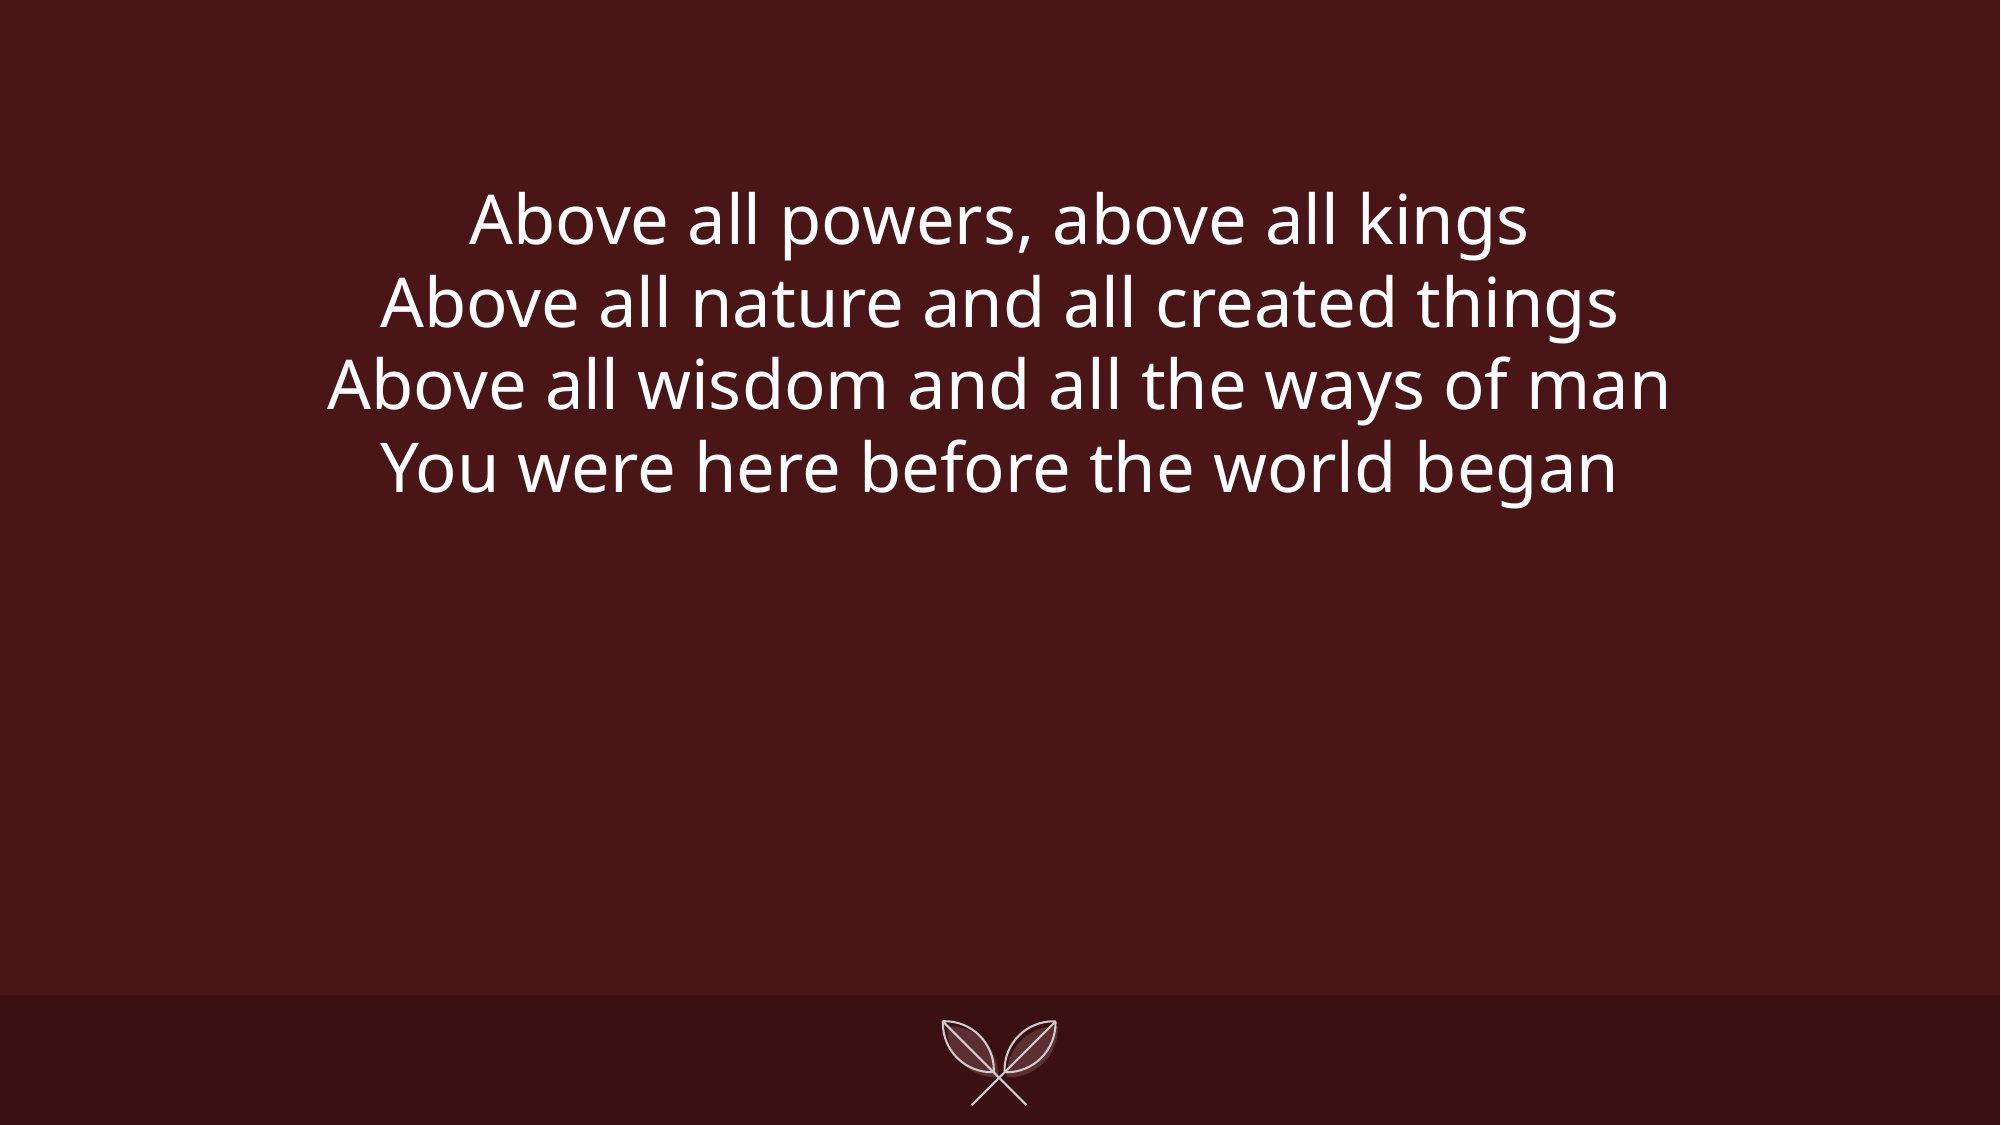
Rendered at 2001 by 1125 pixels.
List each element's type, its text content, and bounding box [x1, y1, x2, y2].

text_box Above all powers, above all kings Above all nature and all created things Above all wisdom and all the ways of man You were here before the world began [99, 168, 1900, 596]
